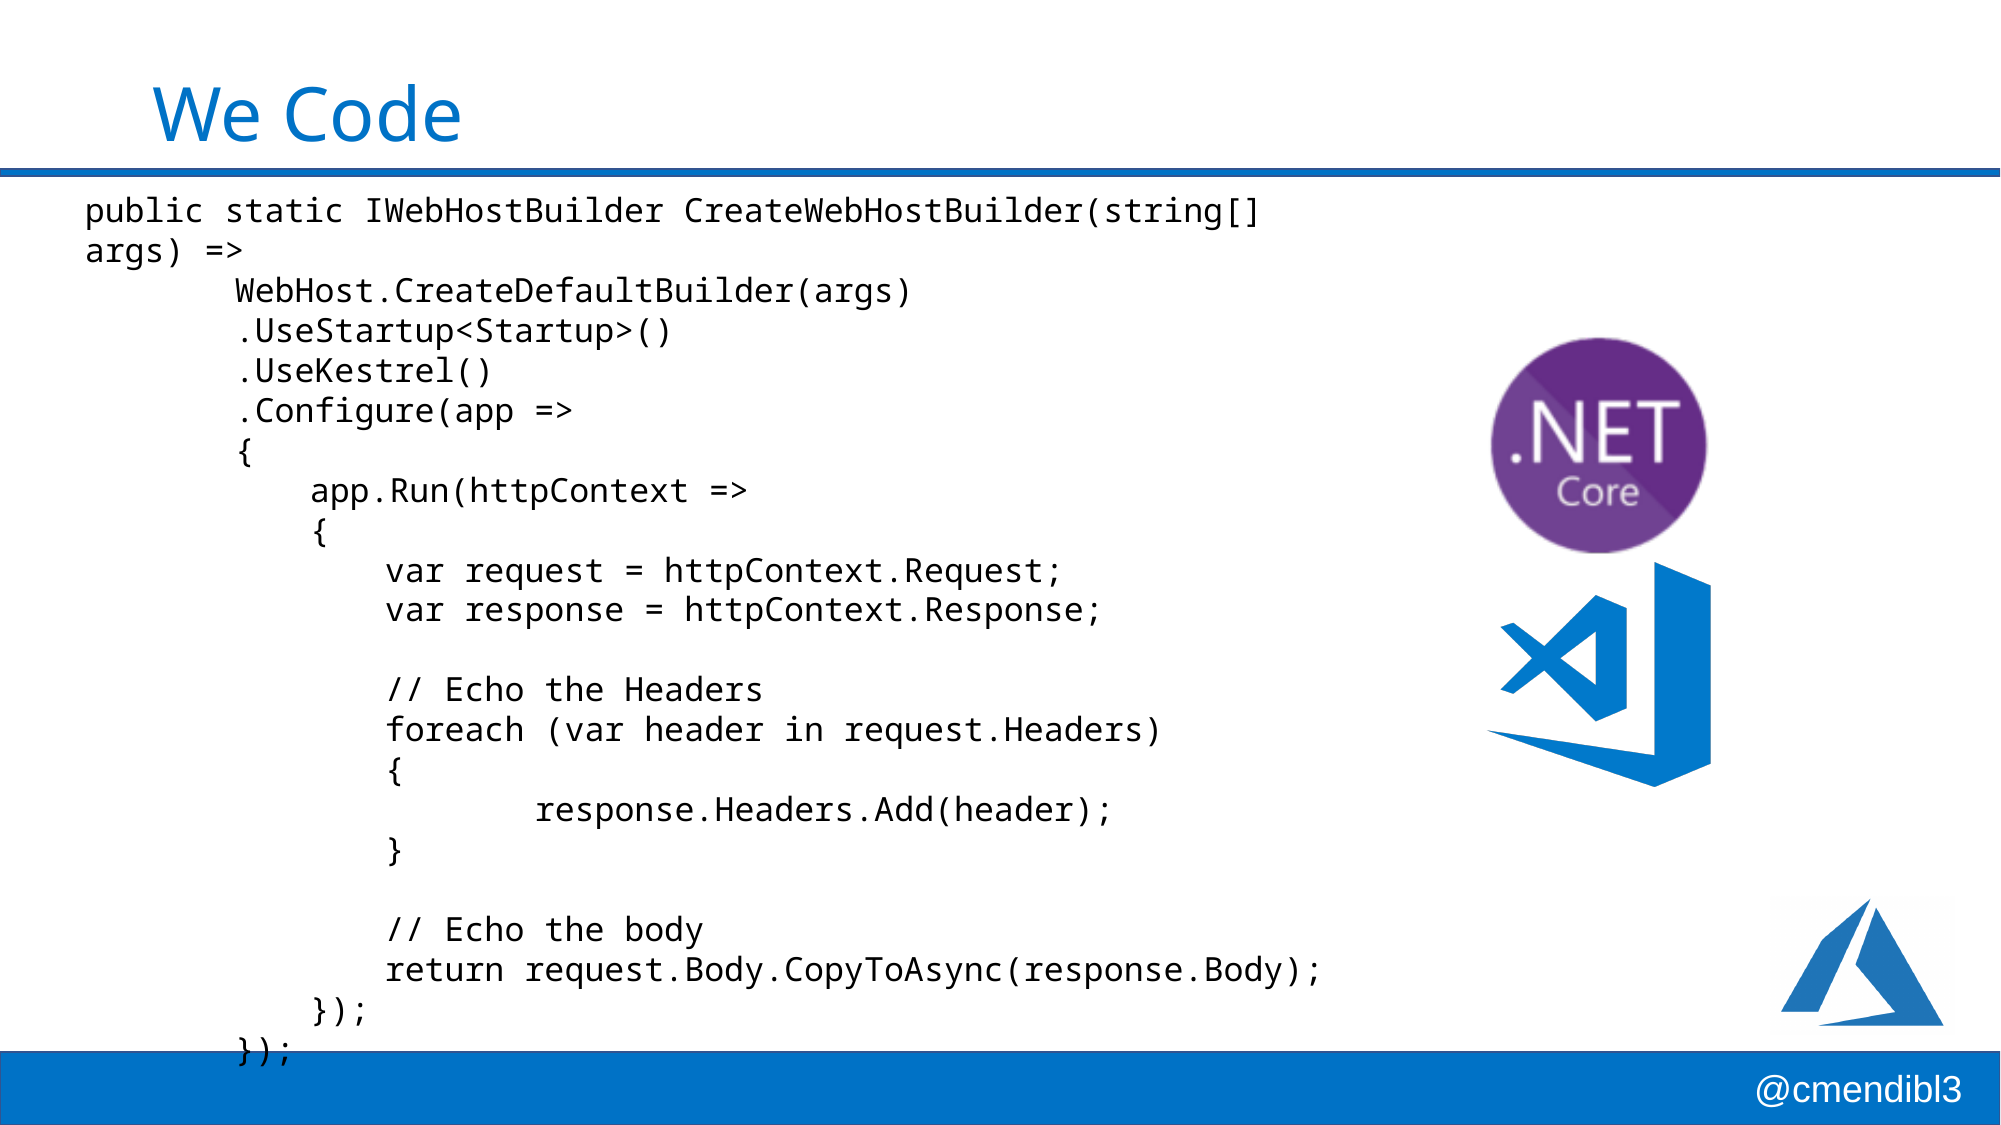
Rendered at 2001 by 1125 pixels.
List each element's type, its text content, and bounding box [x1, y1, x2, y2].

picture [1770, 896, 1955, 1035]
text_box public static IWebHostBuilder CreateWebHostBuilder(string[] args) => WebHost.CreateDefaultBuilder(args) .UseStartup<Startup>() .UseKestrel() .Configure(app => { app.Run(httpContext => { var request = httpContext.Request; var response = httpContext.Response; // Echo the Headers foreach (var header in request.Headers) { response.Headers.Add(header); } // Echo the body return request.Body.CopyToAsync(response.Body); }); }); [69, 182, 1383, 1075]
title We Code [137, 20, 1863, 182]
picture [1206, 160, 1990, 787]
